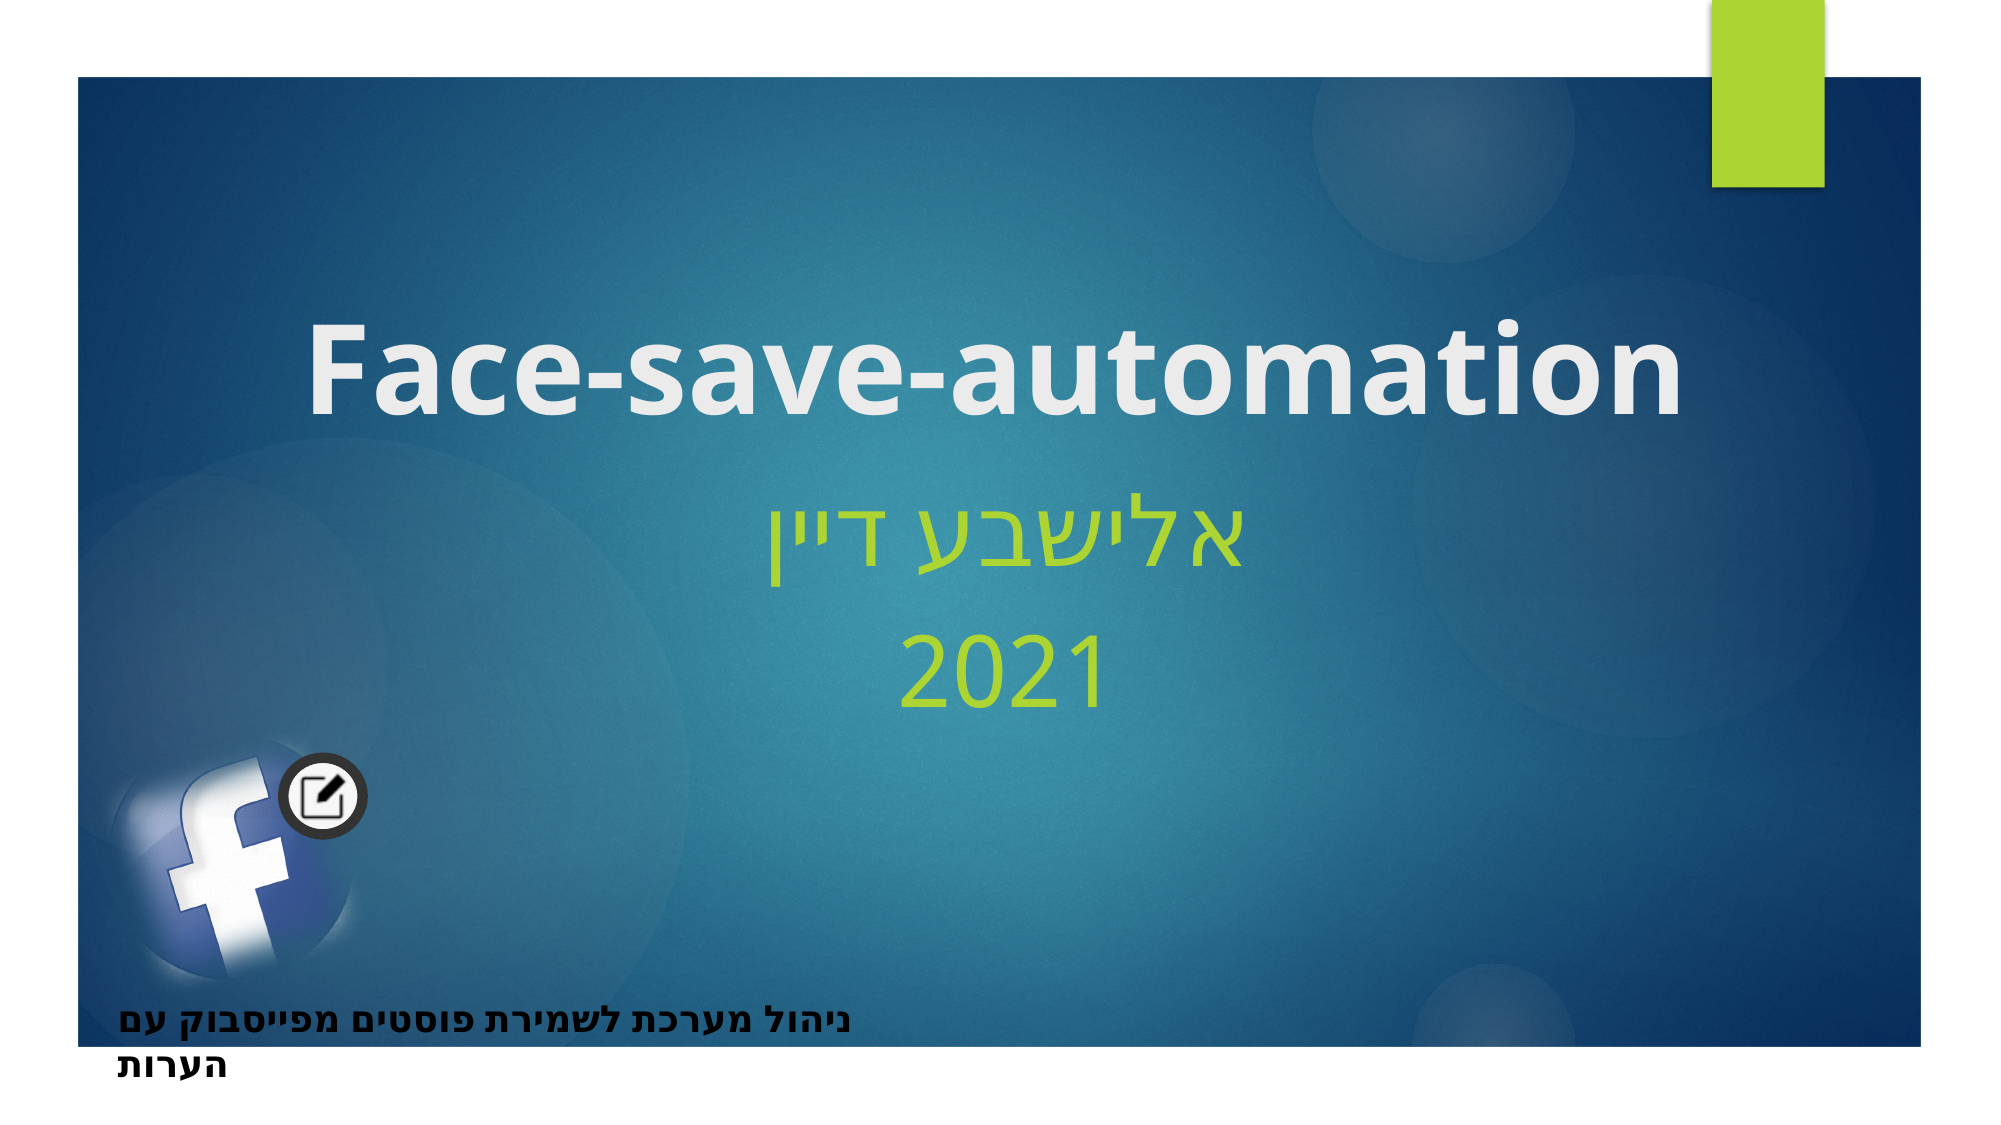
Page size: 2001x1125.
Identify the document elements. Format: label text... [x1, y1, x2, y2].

picture [110, 739, 363, 1001]
text_box ניהול מערכת לשמירת פוסטים מפייסבוק עם הערות [102, 987, 914, 1093]
title Face-save-automation [248, 207, 1744, 447]
subtitle אלישבע דיין 2021 [283, 459, 1731, 698]
